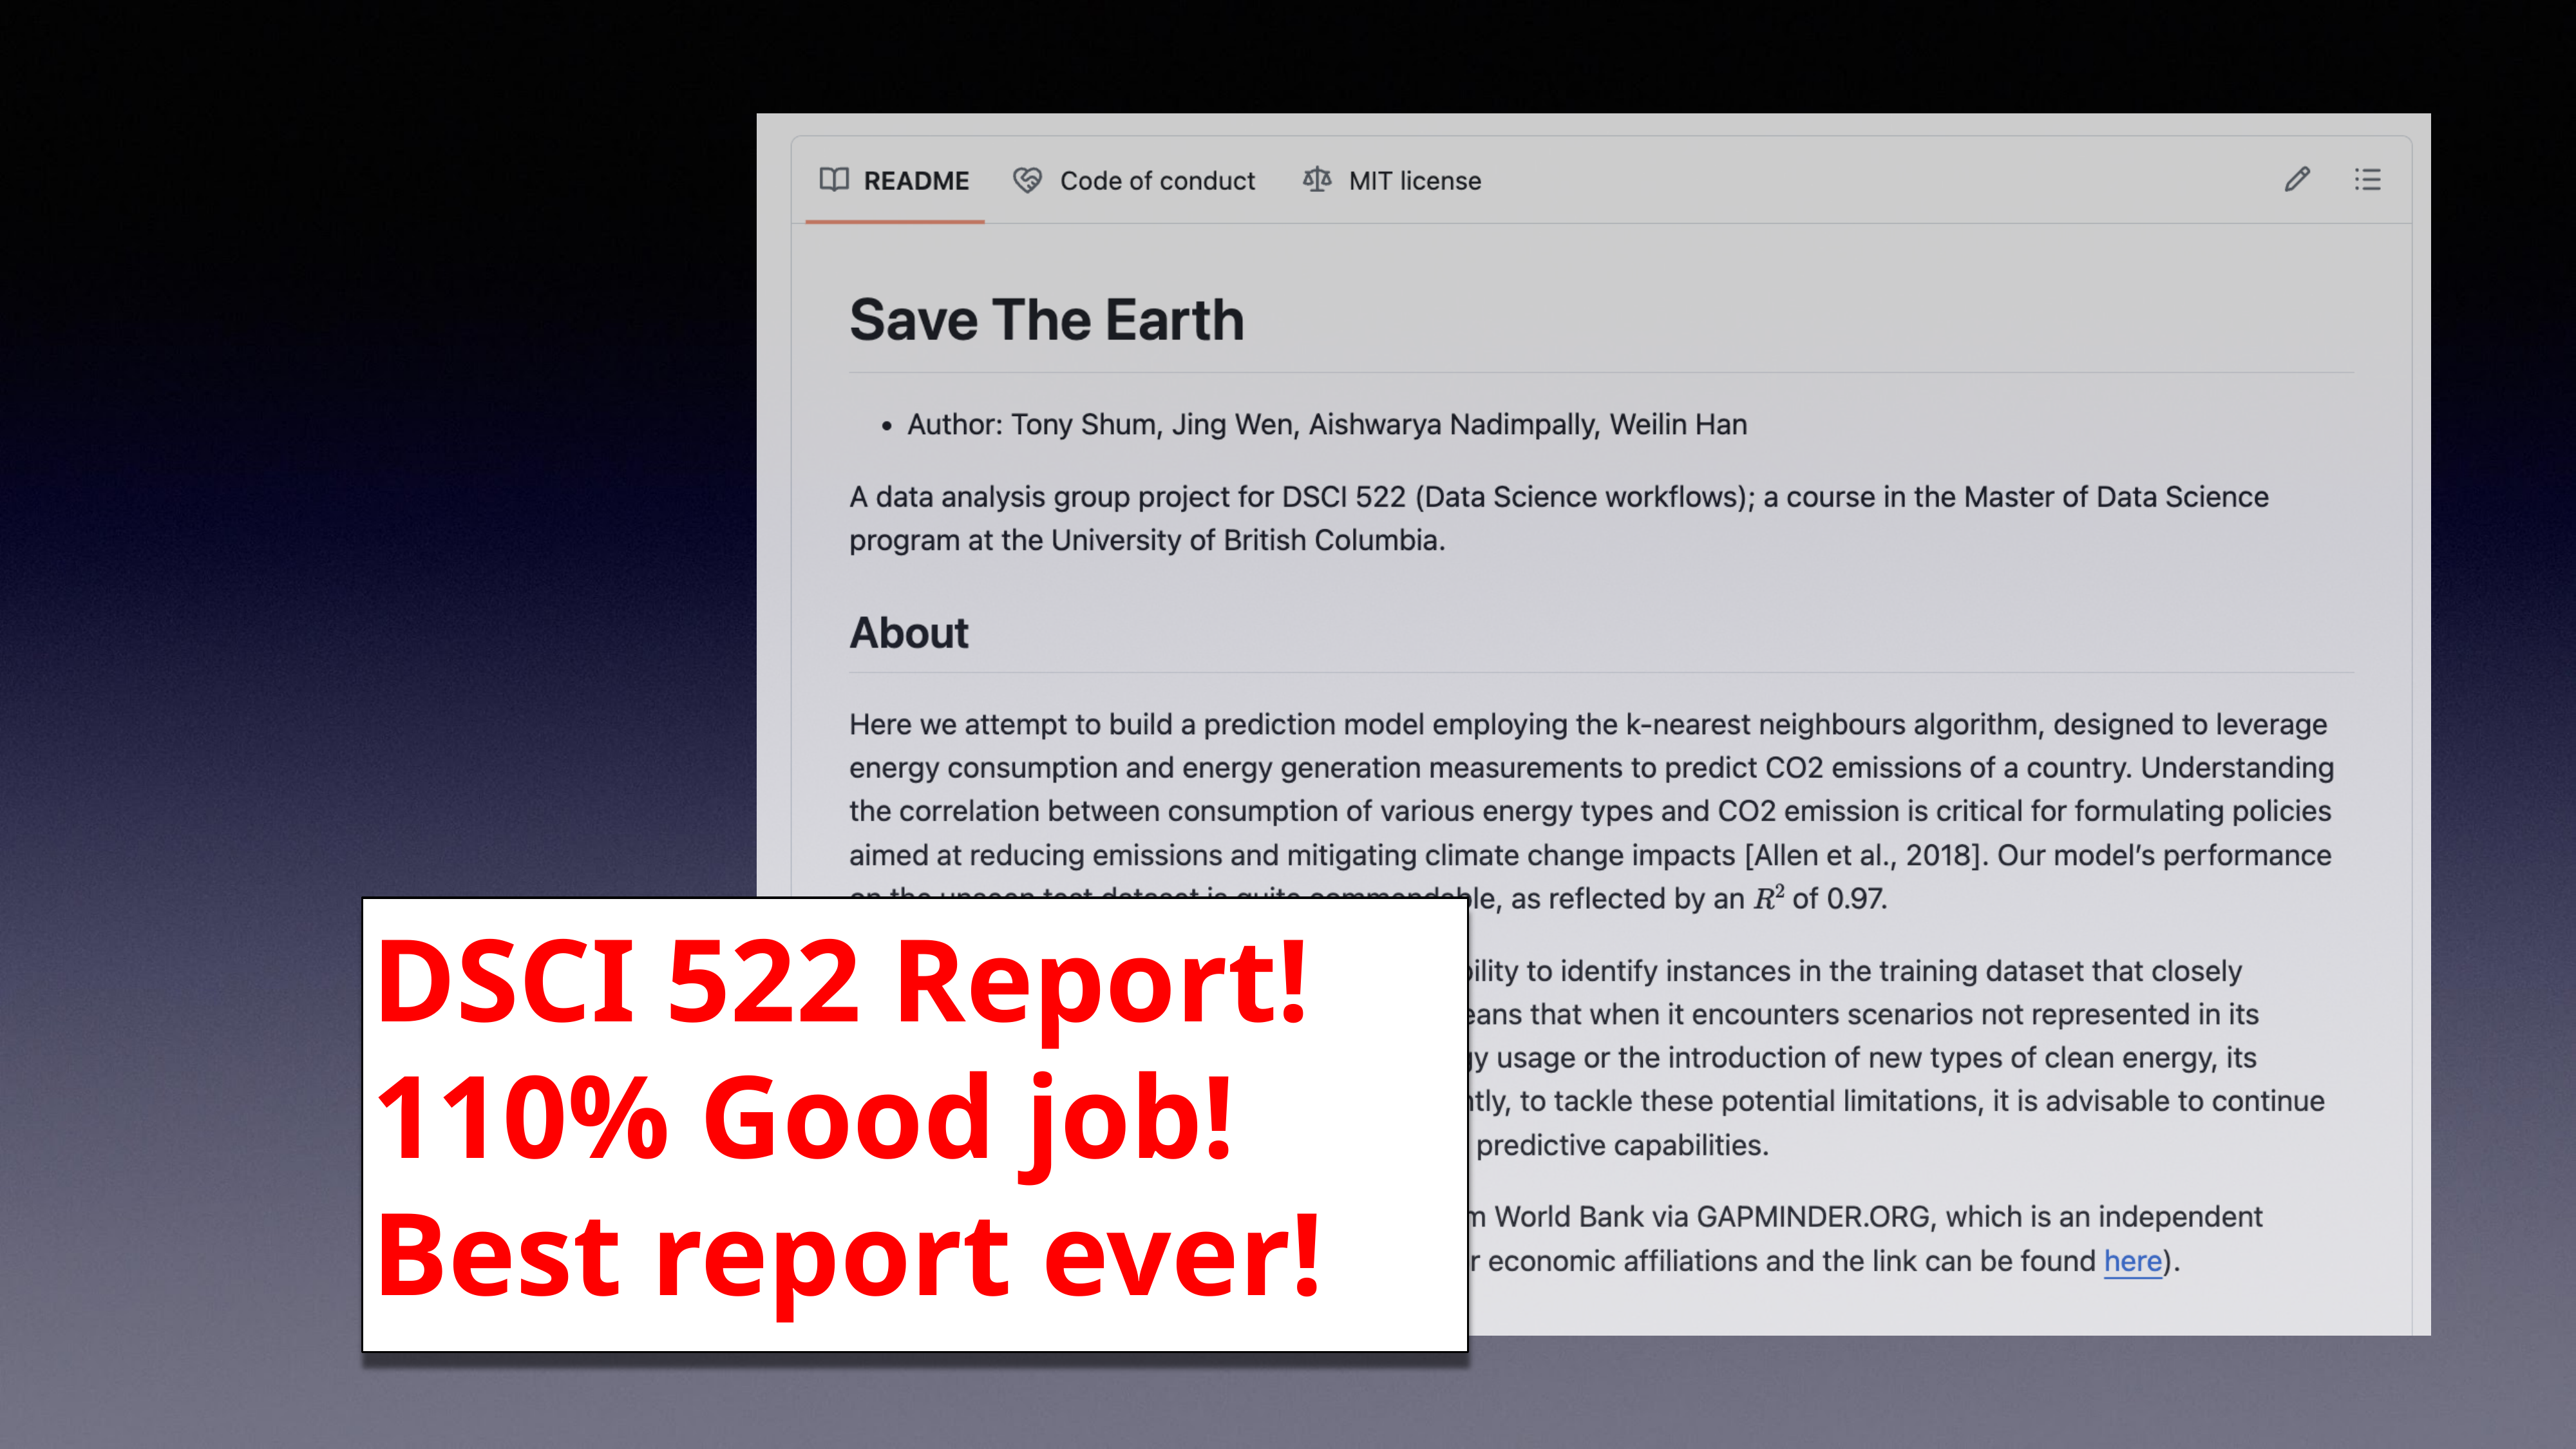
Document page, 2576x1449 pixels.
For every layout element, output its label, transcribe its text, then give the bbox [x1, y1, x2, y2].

picture [0, 0, 2576, 1449]
text_box DSCI 522 Report! 110% Good job! Best report ever! [362, 898, 1468, 1352]
